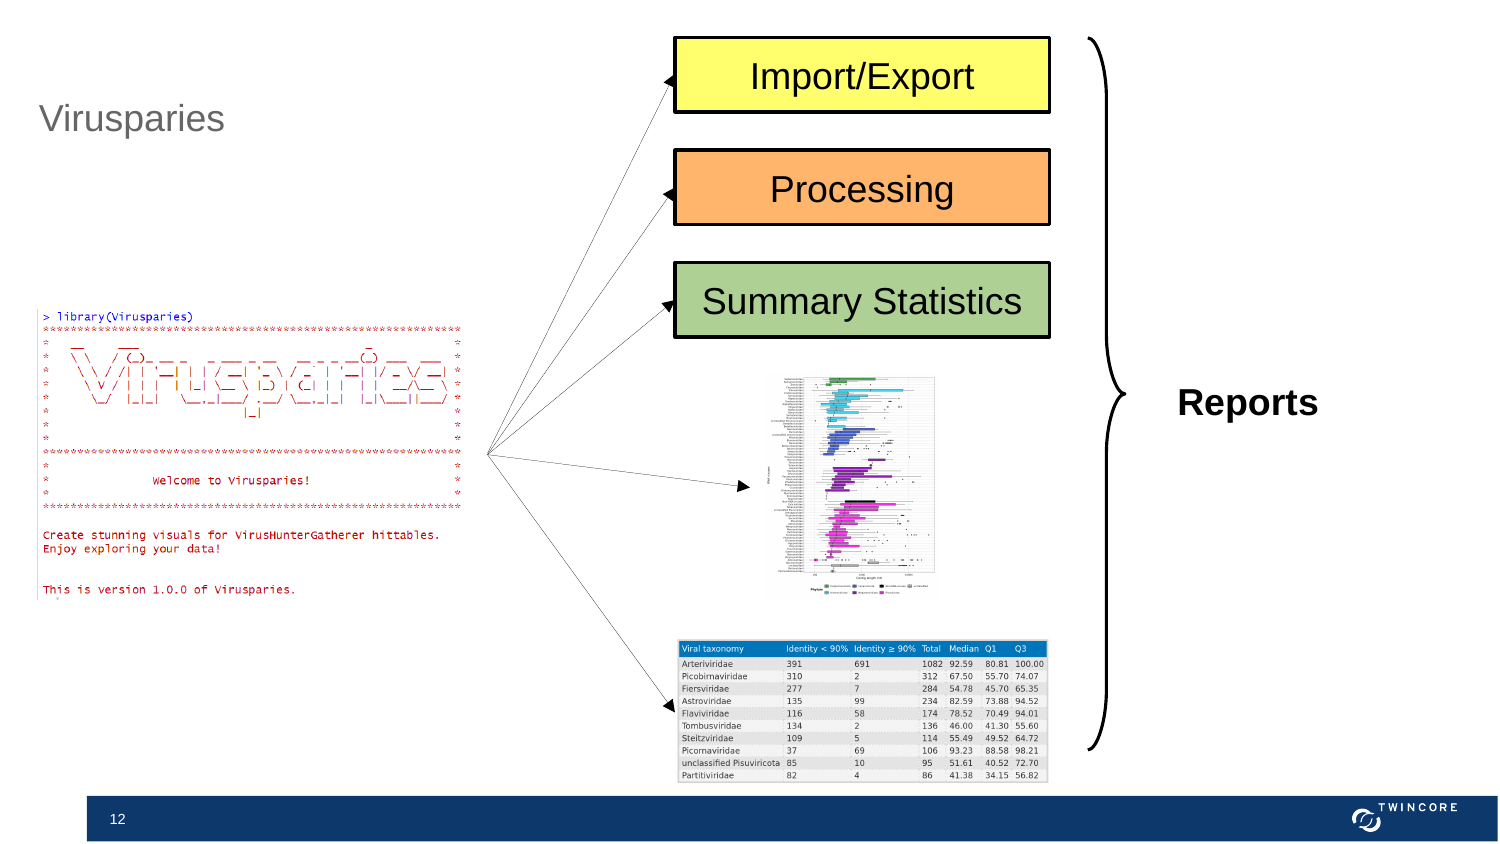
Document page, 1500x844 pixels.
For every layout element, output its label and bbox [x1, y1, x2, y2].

text_box [487, 262, 1050, 454]
text_box [1087, 37, 1500, 751]
picture [1352, 803, 1457, 832]
text_box [487, 37, 1050, 149]
text_box [487, 374, 938, 454]
text_box [487, 454, 1050, 785]
text_box [487, 149, 1050, 261]
picture [37, 309, 487, 600]
